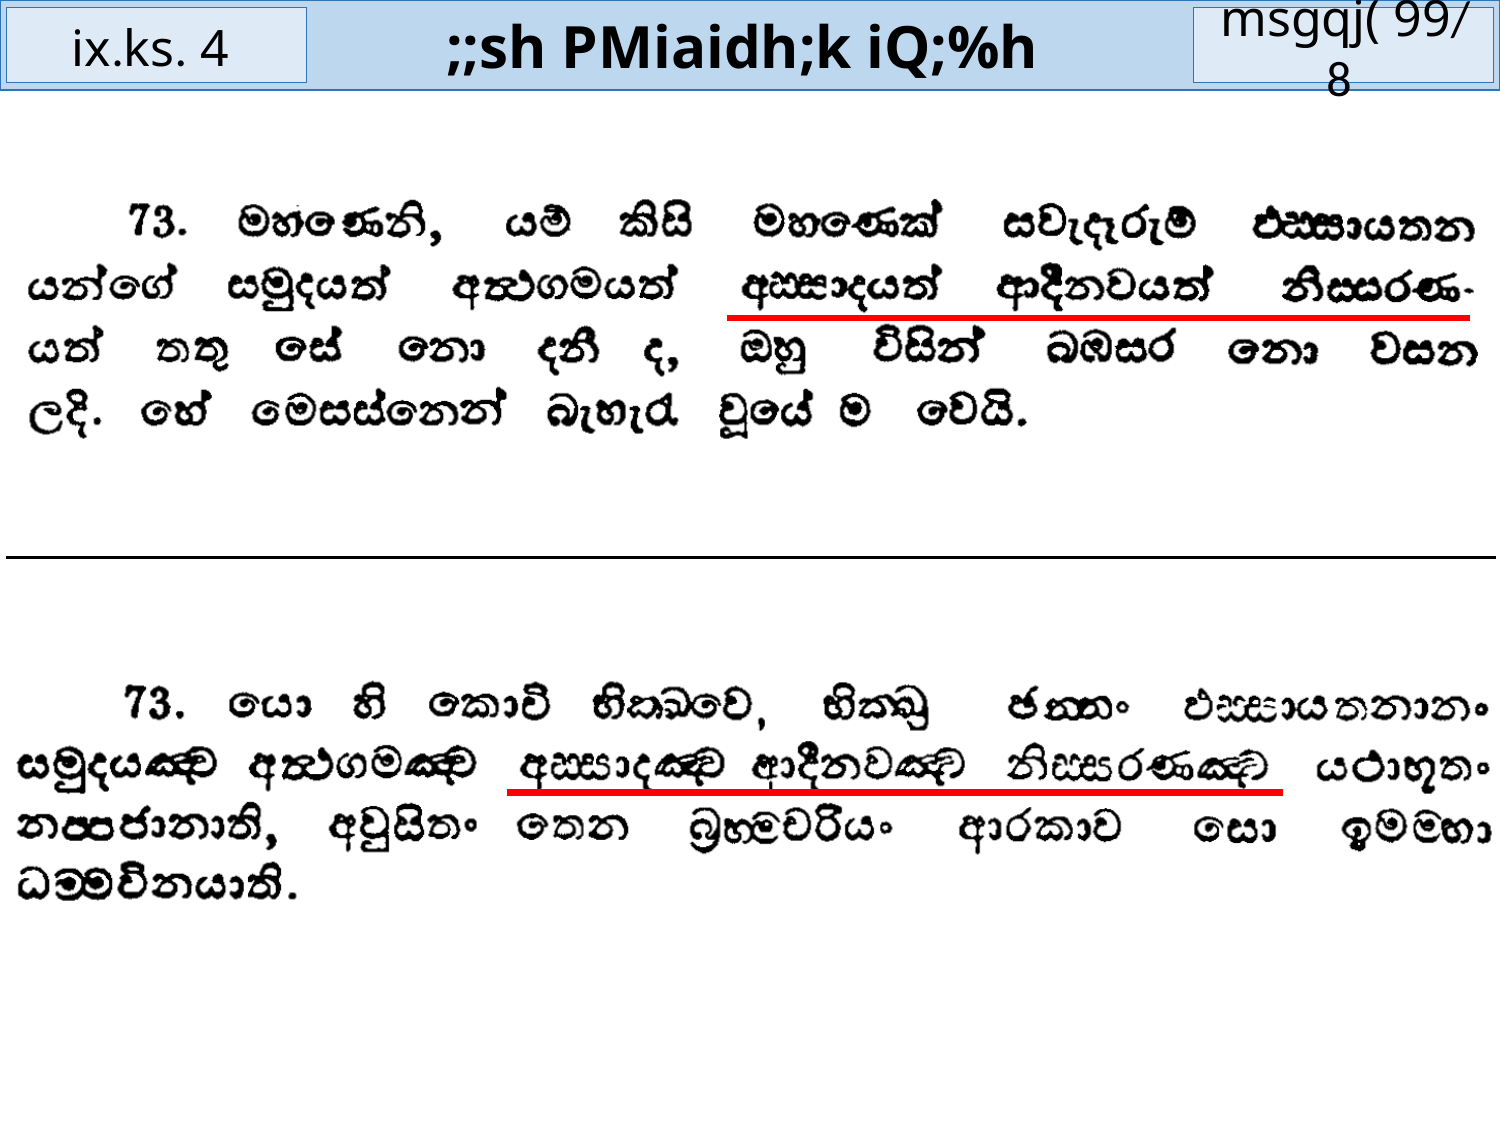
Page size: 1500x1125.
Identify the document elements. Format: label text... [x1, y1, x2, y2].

picture [4, 668, 1497, 910]
text_box msgqj( 99/8 [1194, 10, 1497, 82]
text_box ;;sh PMiaidh;k iQ;%h [316, 9, 1184, 81]
picture [6, 194, 1485, 452]
text_box ix.ks. 4 [6, 10, 308, 82]
